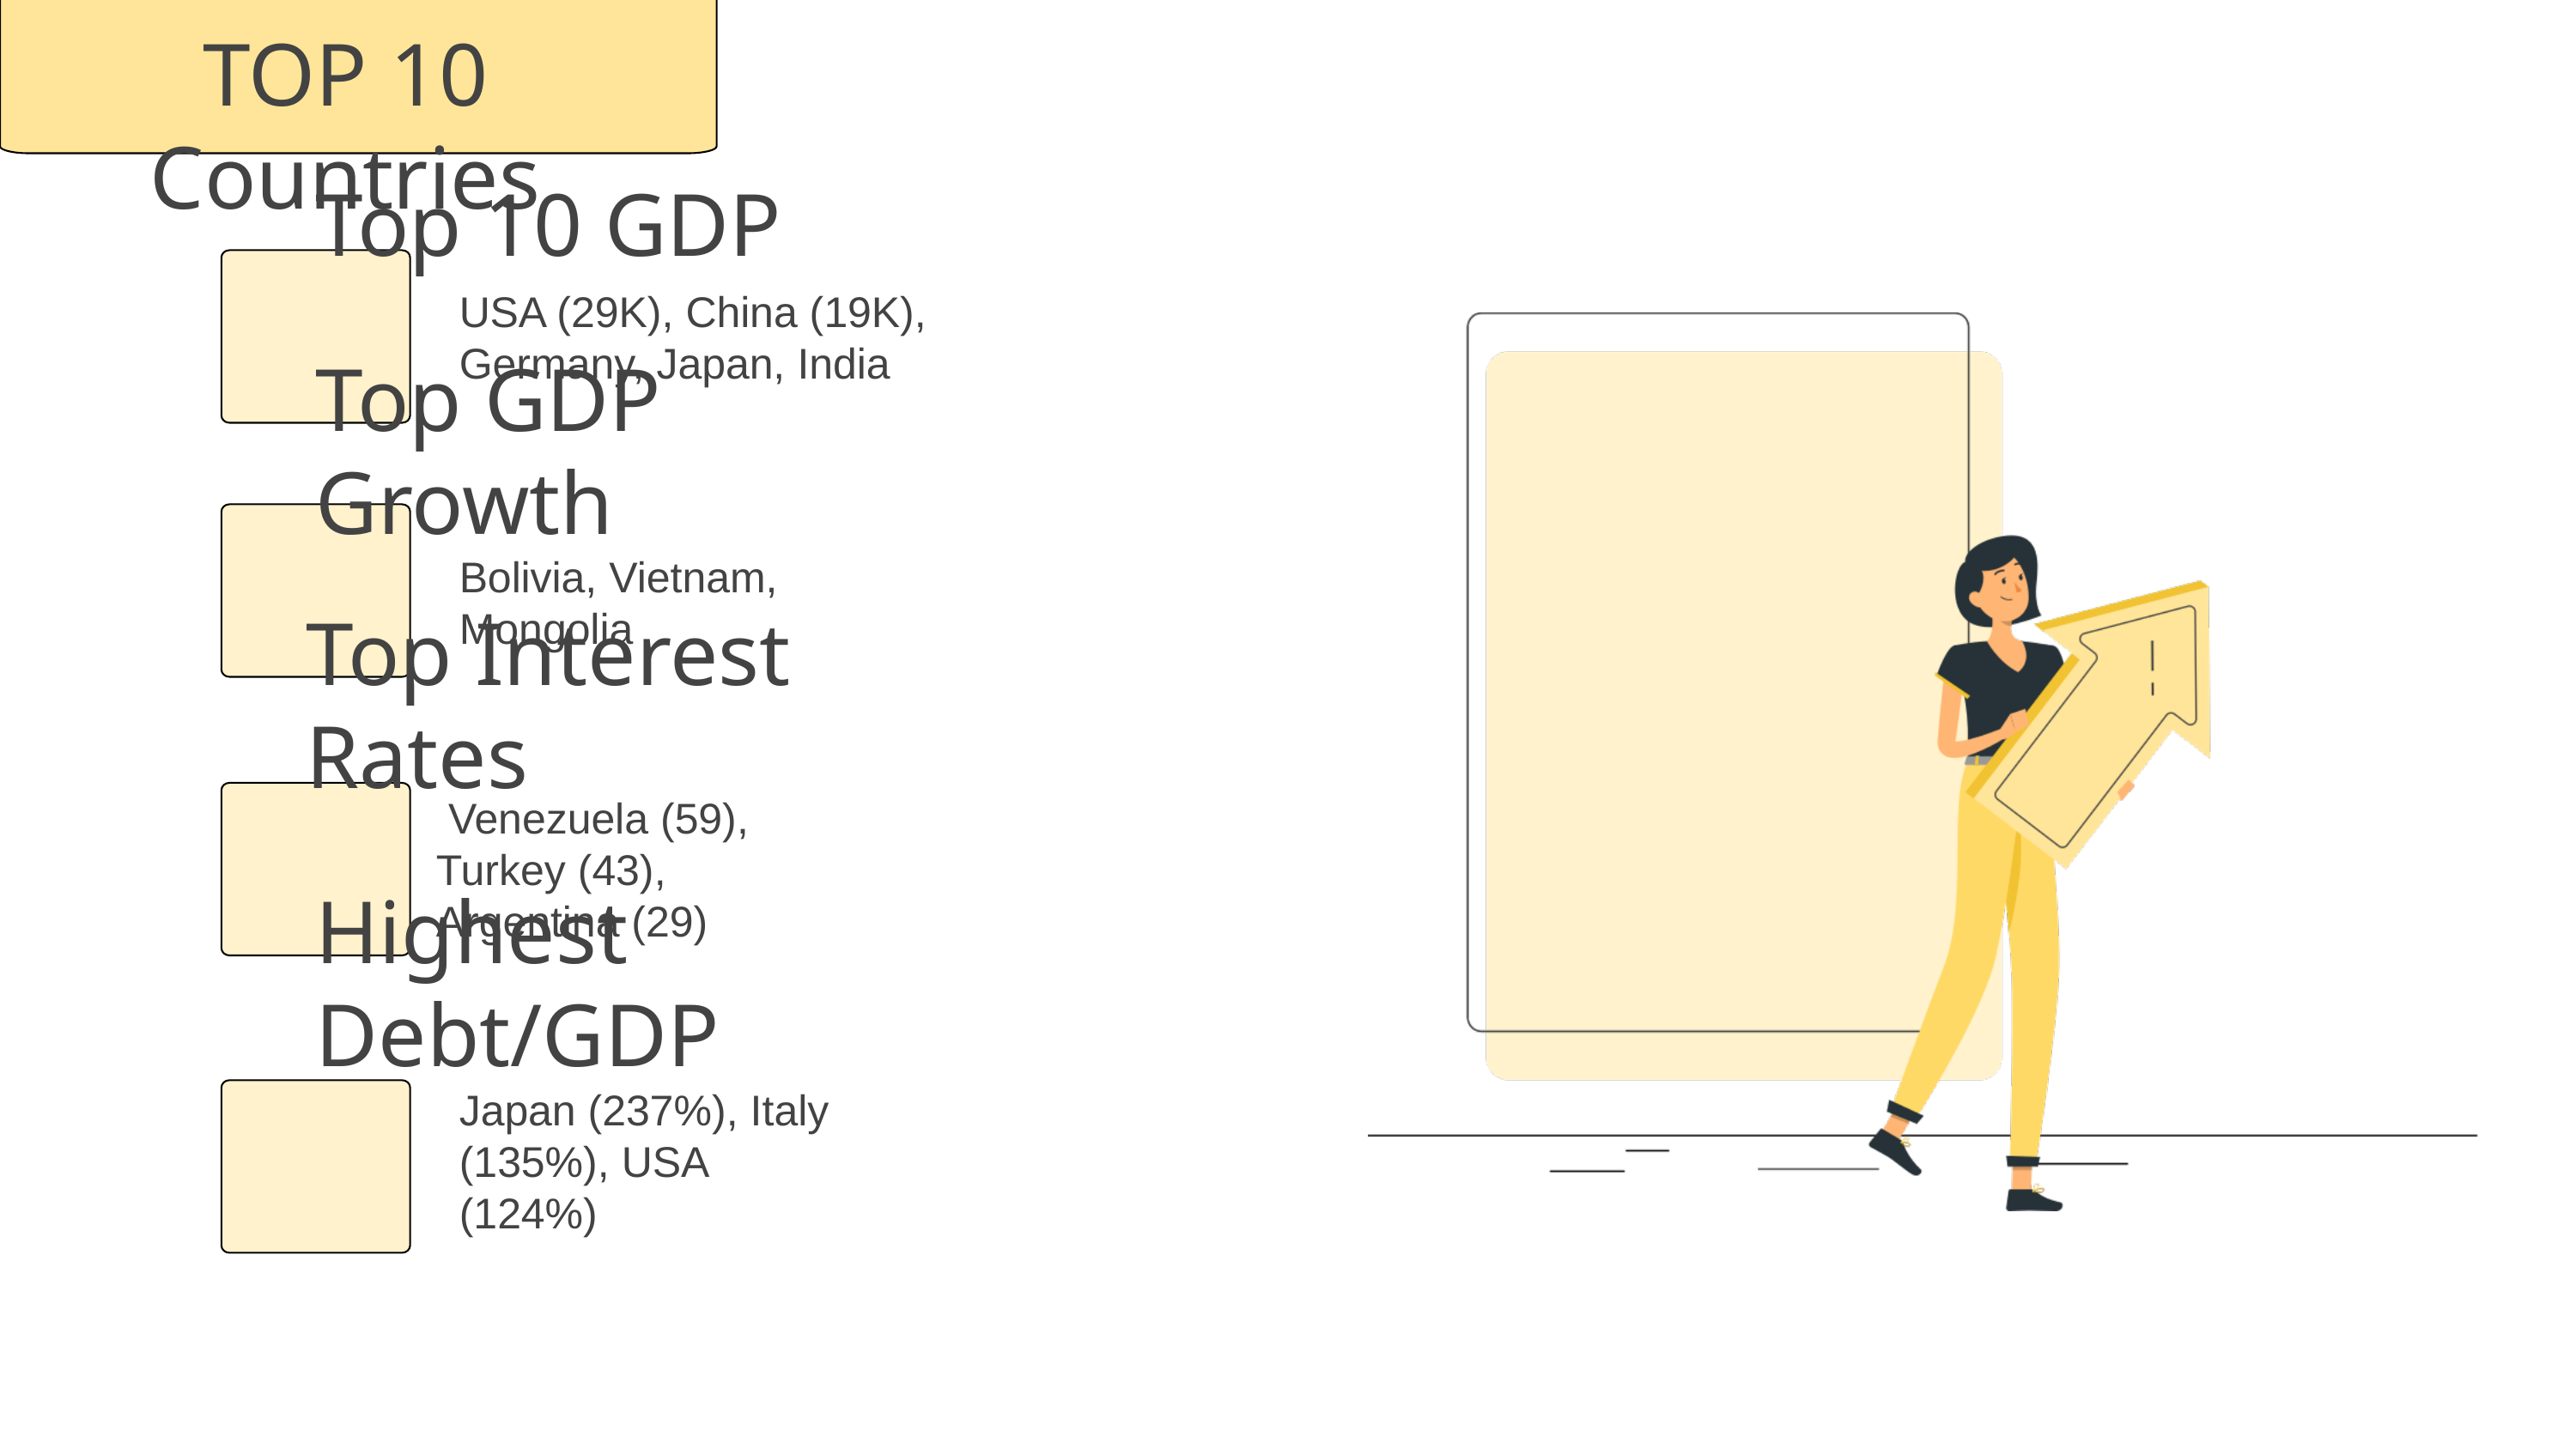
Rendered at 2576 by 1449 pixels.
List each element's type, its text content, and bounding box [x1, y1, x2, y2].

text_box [221, 782, 410, 956]
text_box TOP 10 Countries [23, 161, 311, 227]
text_box [1368, 312, 2479, 1211]
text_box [315, 955, 1038, 1085]
text_box Venezuela (59), Turkey (43), Argentina (29) [435, 812, 826, 946]
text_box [315, 422, 947, 552]
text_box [315, 144, 986, 274]
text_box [221, 1080, 410, 1253]
text_box Bolivia, Vietnam, Mongolia [459, 559, 886, 653]
text_box Japan (237%), Italy (135%), USA (124%) [459, 1091, 849, 1238]
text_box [221, 250, 410, 423]
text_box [221, 504, 410, 677]
text_box USA (29K), China (19K), Germany, Japan, India [459, 284, 986, 388]
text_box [306, 676, 976, 806]
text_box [0, 0, 717, 154]
